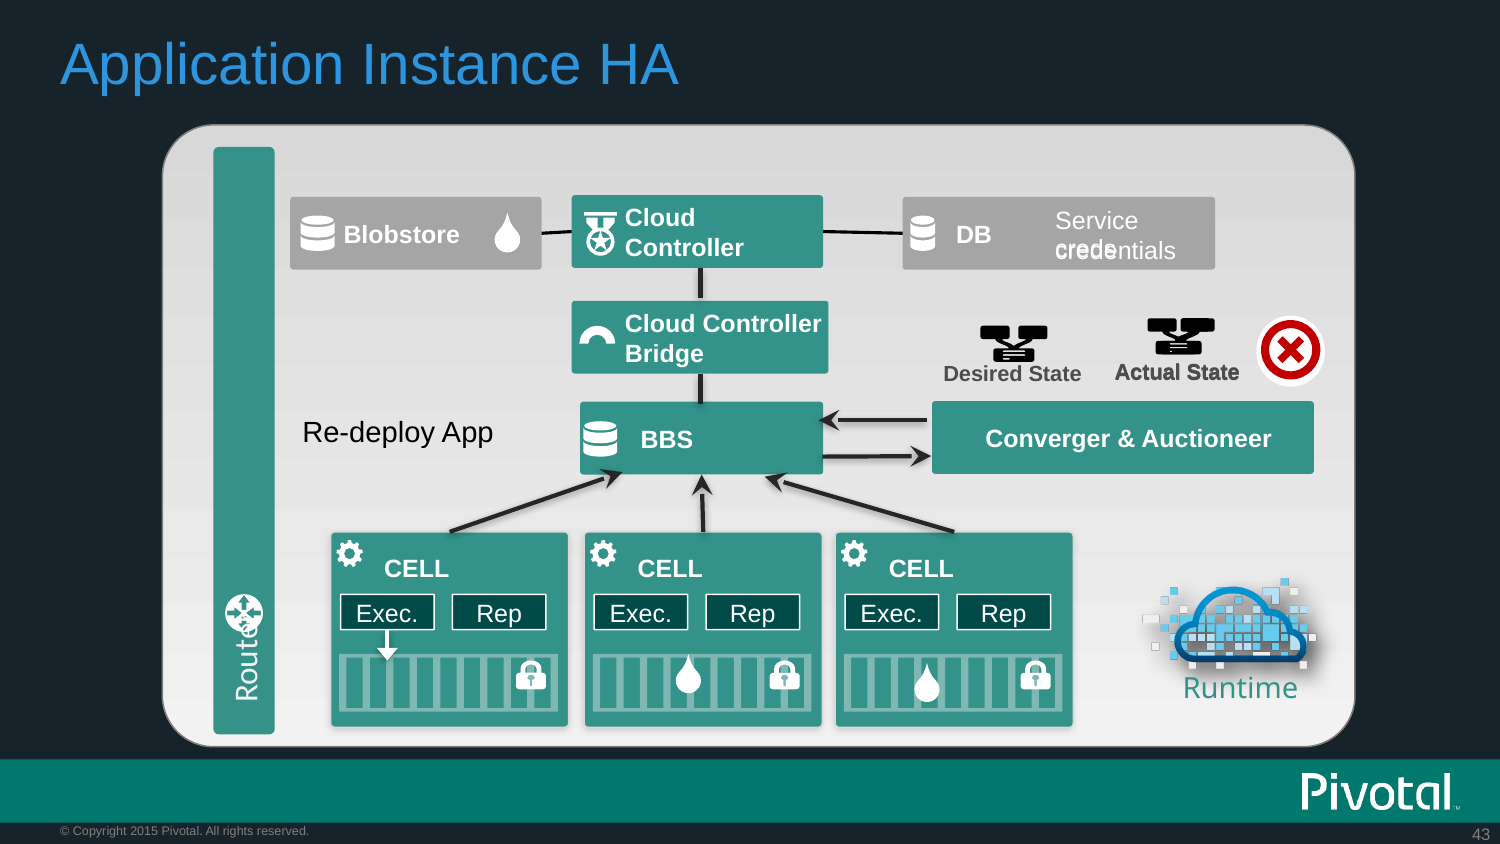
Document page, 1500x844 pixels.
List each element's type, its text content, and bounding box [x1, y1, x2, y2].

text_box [571, 194, 824, 269]
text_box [1256, 315, 1326, 385]
text_box [494, 213, 520, 253]
text_box [588, 541, 619, 569]
text_box Router [213, 146, 275, 735]
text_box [592, 653, 812, 712]
picture [1302, 773, 1460, 810]
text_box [764, 476, 955, 533]
text_box [225, 594, 263, 633]
title Application Instance HA [60, 33, 1440, 110]
text_box Re-deploy App [287, 406, 517, 456]
text_box Converger & Auctioneer [932, 401, 1314, 474]
text_box [583, 421, 618, 457]
text_box CELL [584, 531, 823, 728]
text_box [334, 537, 365, 569]
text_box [902, 196, 1216, 270]
text_box [300, 215, 335, 251]
picture [1139, 574, 1320, 673]
text_box BBS [580, 401, 824, 475]
text_box Exec. [340, 594, 435, 630]
text_box Blobstore [290, 196, 542, 270]
text_box Runtime [1182, 682, 1299, 705]
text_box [834, 531, 1074, 728]
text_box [339, 653, 559, 712]
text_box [926, 325, 1092, 395]
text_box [449, 471, 623, 532]
text_box [162, 124, 1355, 747]
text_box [1097, 318, 1257, 393]
text_box Exec. [594, 594, 688, 630]
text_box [571, 300, 829, 374]
text_box Rep [452, 594, 546, 630]
text_box CELL [330, 531, 569, 728]
text_box Rep [706, 594, 800, 630]
